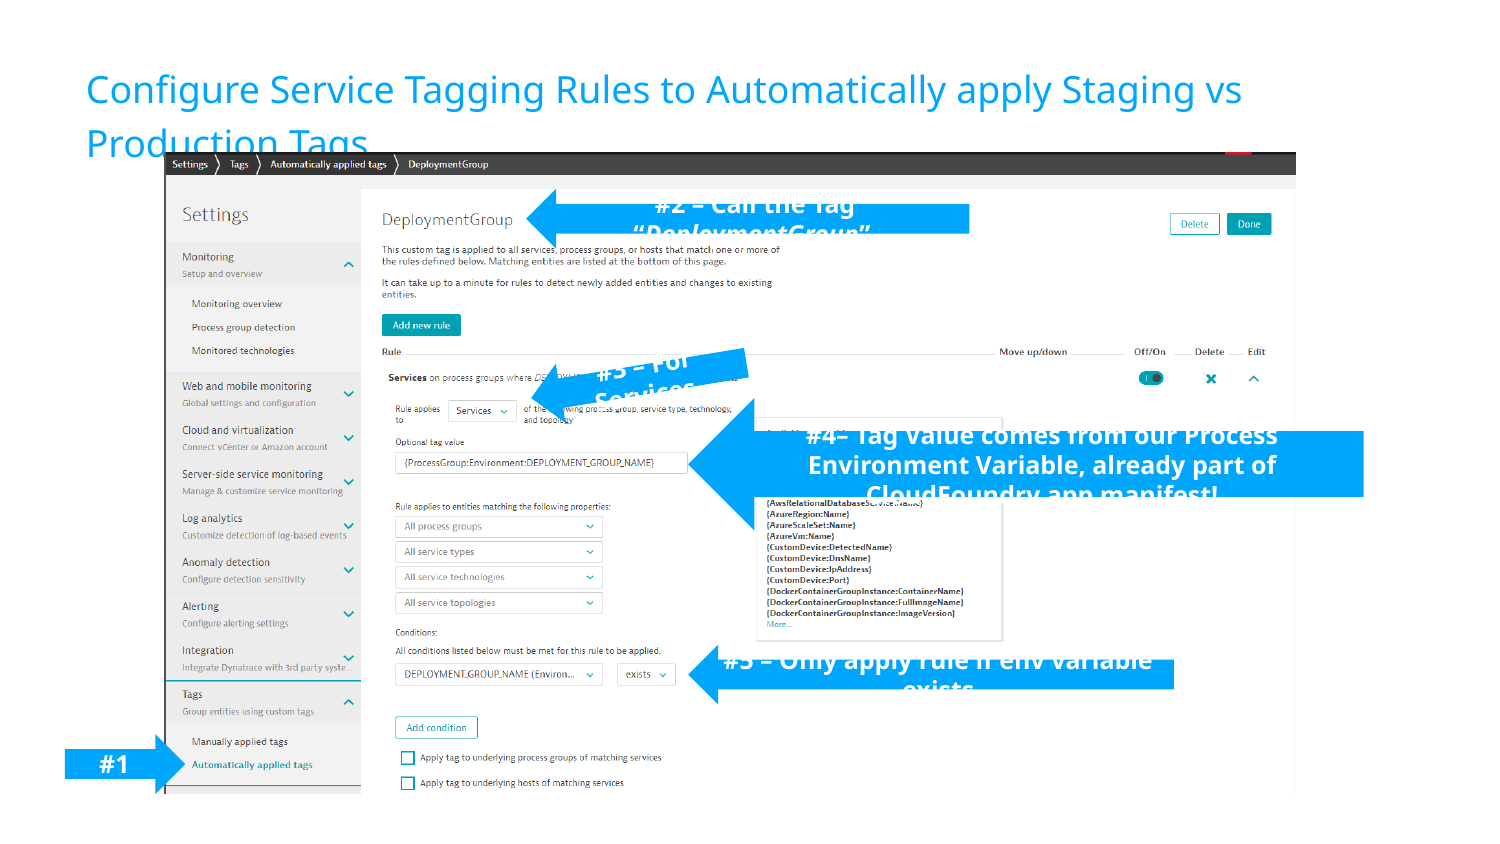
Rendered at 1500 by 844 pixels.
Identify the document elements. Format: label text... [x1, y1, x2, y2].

picture [1144, 461, 1153, 473]
picture [1235, 458, 1243, 474]
picture [993, 461, 1004, 474]
picture [873, 461, 884, 474]
picture [1094, 467, 1100, 474]
picture [960, 458, 968, 474]
picture [1142, 467, 1148, 474]
text_box #1 [63, 731, 164, 797]
picture [1066, 461, 1077, 474]
picture [1029, 461, 1038, 473]
picture [863, 461, 870, 473]
picture [1009, 461, 1017, 473]
picture [1043, 456, 1054, 474]
picture [1172, 461, 1184, 479]
picture [824, 461, 836, 473]
title Configure Service Tagging Rules to Automatically apply Staging vs Production Tags [85, 70, 1412, 153]
picture [164, 152, 1296, 794]
picture [1253, 461, 1265, 474]
picture [840, 461, 851, 473]
picture [1195, 461, 1206, 479]
picture [1209, 461, 1220, 474]
picture [1268, 456, 1276, 473]
picture [918, 461, 925, 473]
picture [1225, 461, 1233, 473]
picture [1027, 467, 1033, 474]
text_box #4– Tag Value comes from our Process Environment Variable, already part of CloudFoundry app manifest! [1296, 430, 1365, 499]
picture [977, 457, 990, 473]
picture [1096, 461, 1105, 473]
picture [945, 461, 956, 473]
picture [929, 461, 940, 474]
picture [1157, 456, 1169, 474]
picture [905, 461, 917, 473]
picture [889, 461, 900, 473]
picture [1127, 461, 1139, 474]
picture [811, 457, 820, 473]
